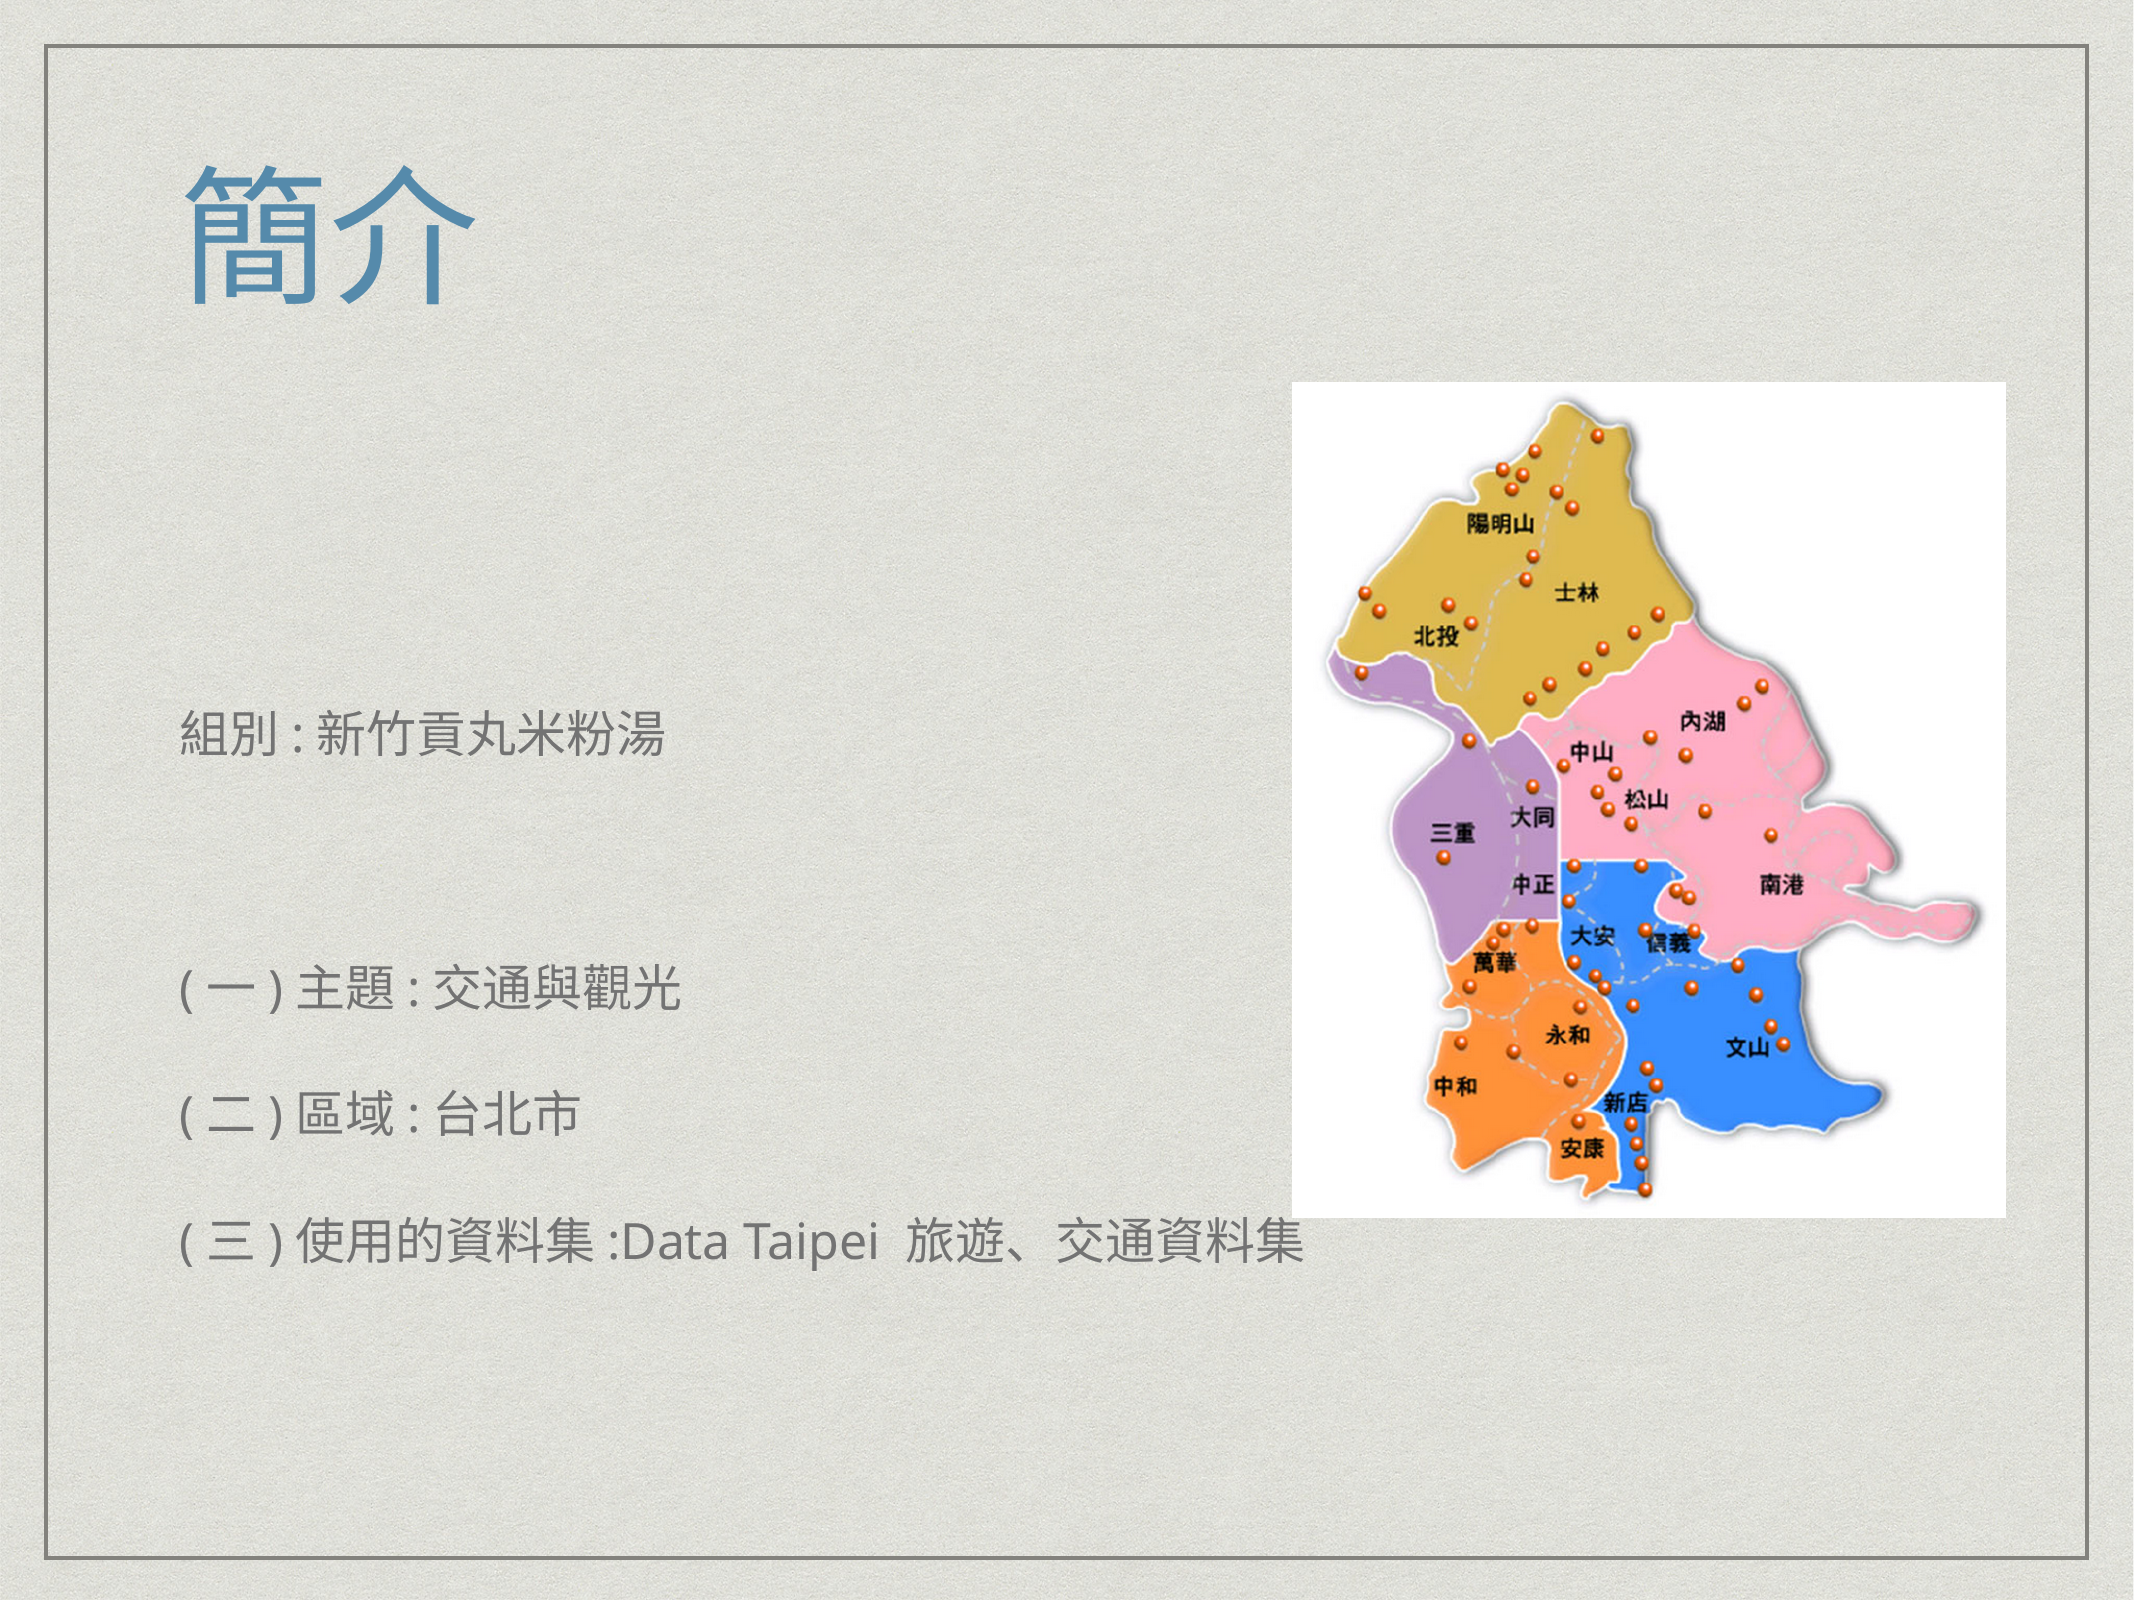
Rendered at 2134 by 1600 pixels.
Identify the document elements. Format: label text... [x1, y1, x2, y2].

picture [0, 0, 2134, 1600]
title 簡介 [170, 43, 1963, 445]
list 組別:新竹貢丸米粉湯 (一)主題:交通與觀光 (二)區域:台北市 (三)使用的資料集:Data Taipei 旅遊、交通資料集 [170, 453, 1963, 1393]
